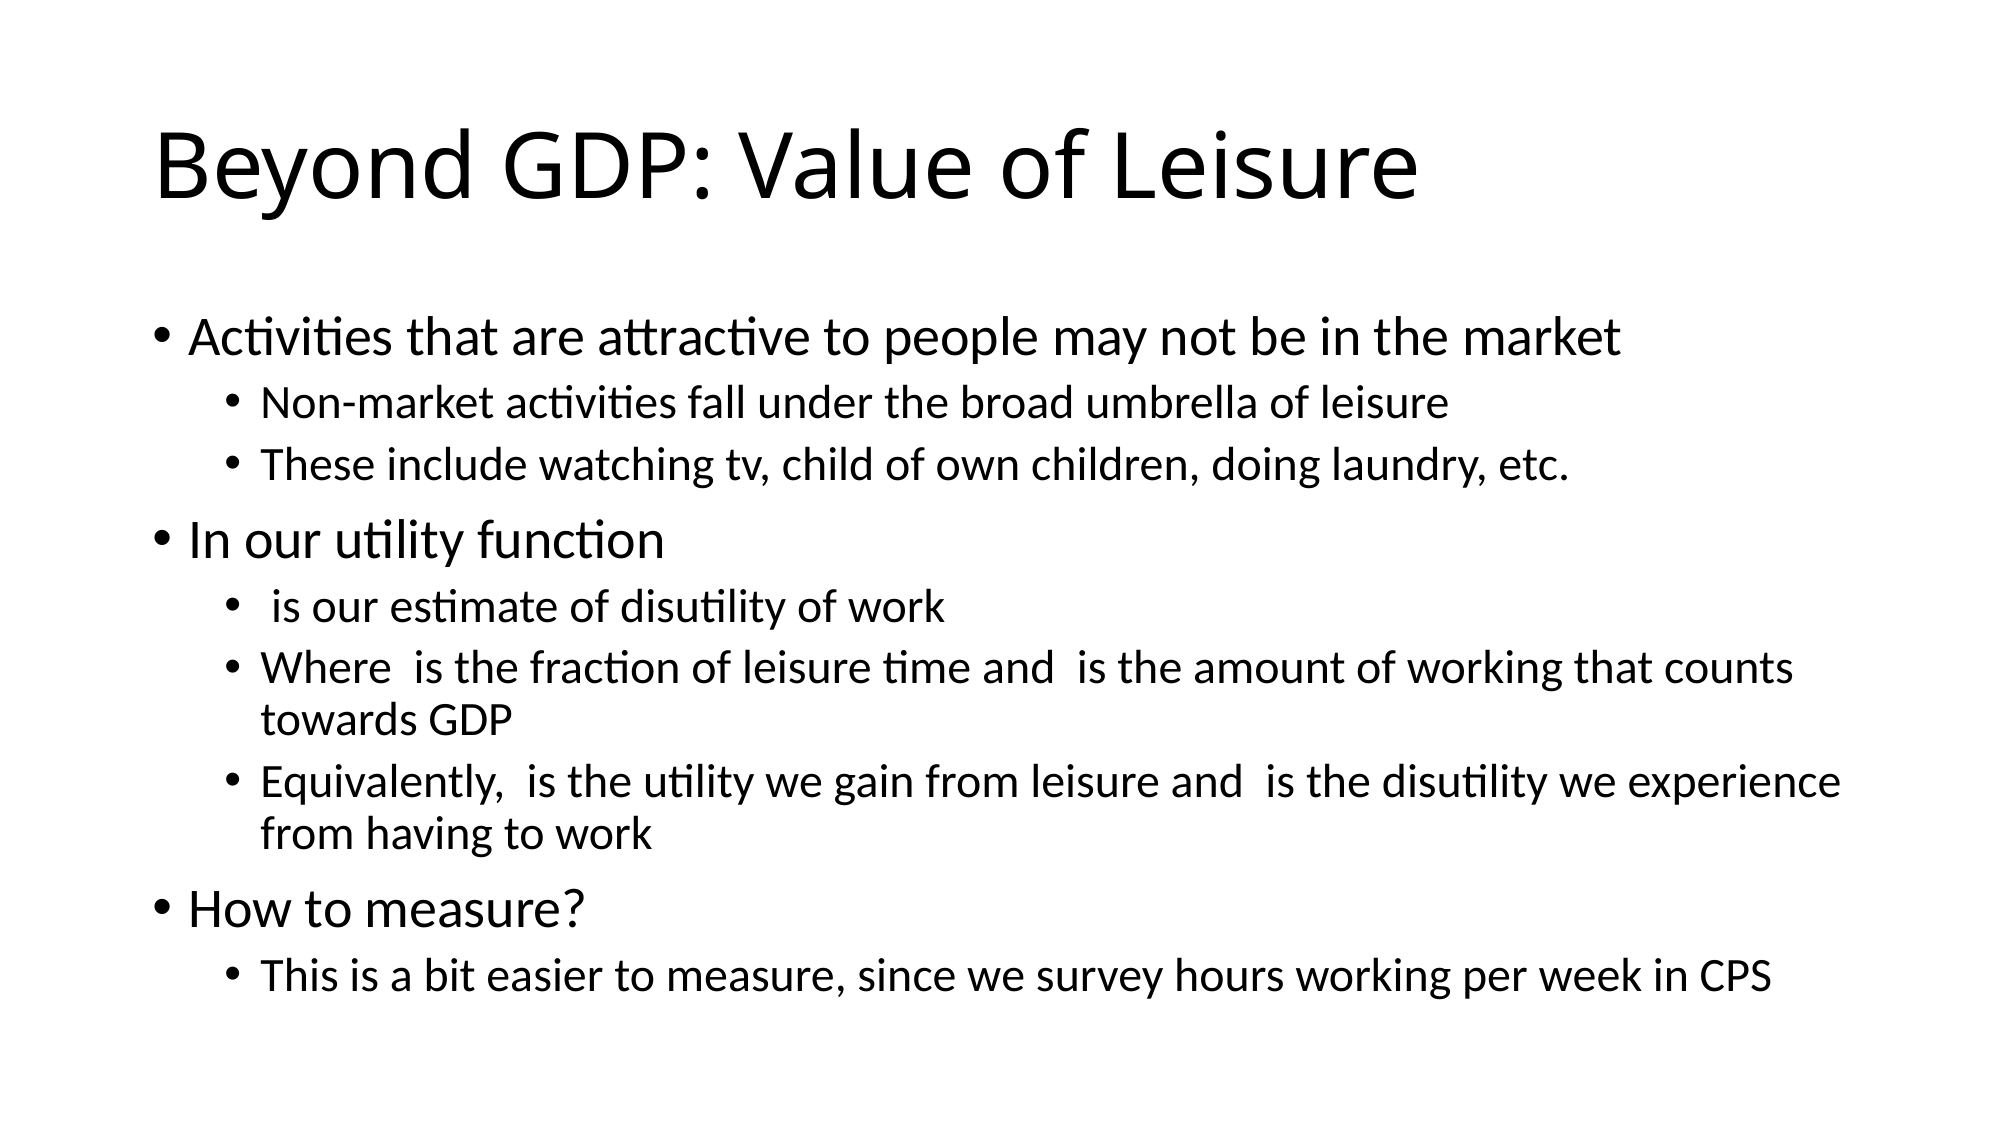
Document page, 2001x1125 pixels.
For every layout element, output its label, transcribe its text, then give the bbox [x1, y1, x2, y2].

title Beyond GDP: Value of Leisure [137, 59, 1863, 278]
